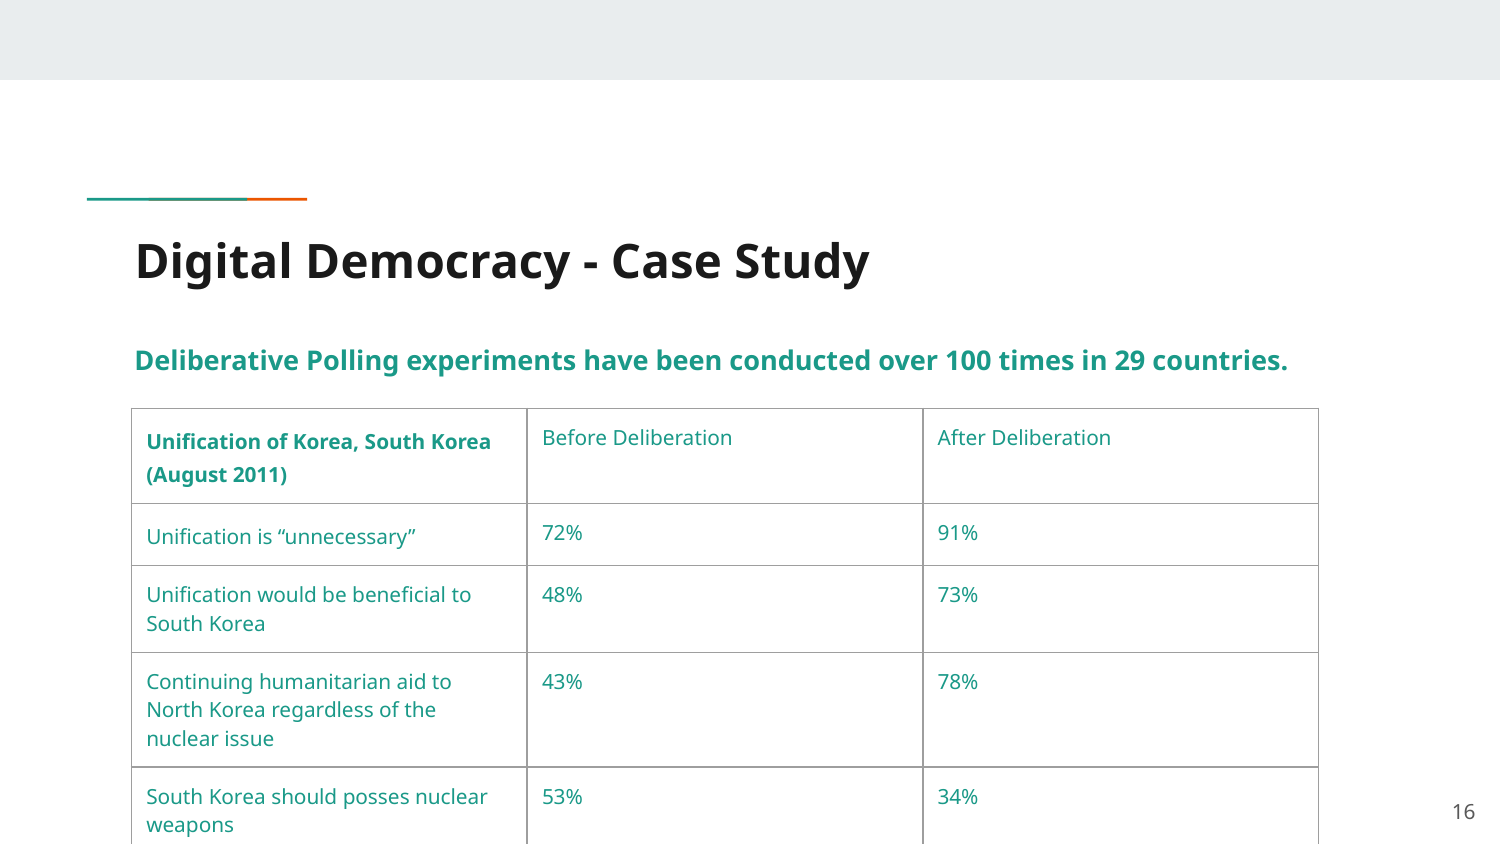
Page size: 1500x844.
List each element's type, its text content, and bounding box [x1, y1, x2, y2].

table_cell 43% [528, 653, 922, 766]
table_cell 73% [924, 566, 1318, 652]
table_cell South Korea should posses nuclear weapons [132, 768, 526, 844]
title Digital Democracy - Case Study [119, 216, 1381, 305]
table_cell 48% [528, 566, 922, 652]
table_header Before Deliberation [528, 409, 922, 503]
slide_number ‹#› [1400, 779, 1491, 844]
list Deliberative Polling experiments have been conducted over 100 times in 29 countries. [119, 323, 1381, 695]
table_header After Deliberation [924, 409, 1318, 503]
table_cell 91% [924, 504, 1318, 565]
table_cell 34% [924, 768, 1318, 844]
table_cell 78% [924, 653, 1318, 766]
table_cell 53% [528, 768, 922, 844]
table_cell Unification is “unnecessary” [132, 504, 526, 565]
table_header Unification of Korea, South Korea (August 2011) [132, 409, 526, 503]
table_cell Unification would be beneficial to South Korea [132, 566, 526, 652]
table_cell 72% [528, 504, 922, 565]
table_cell Continuing humanitarian aid to North Korea regardless of the nuclear issue [132, 653, 526, 766]
